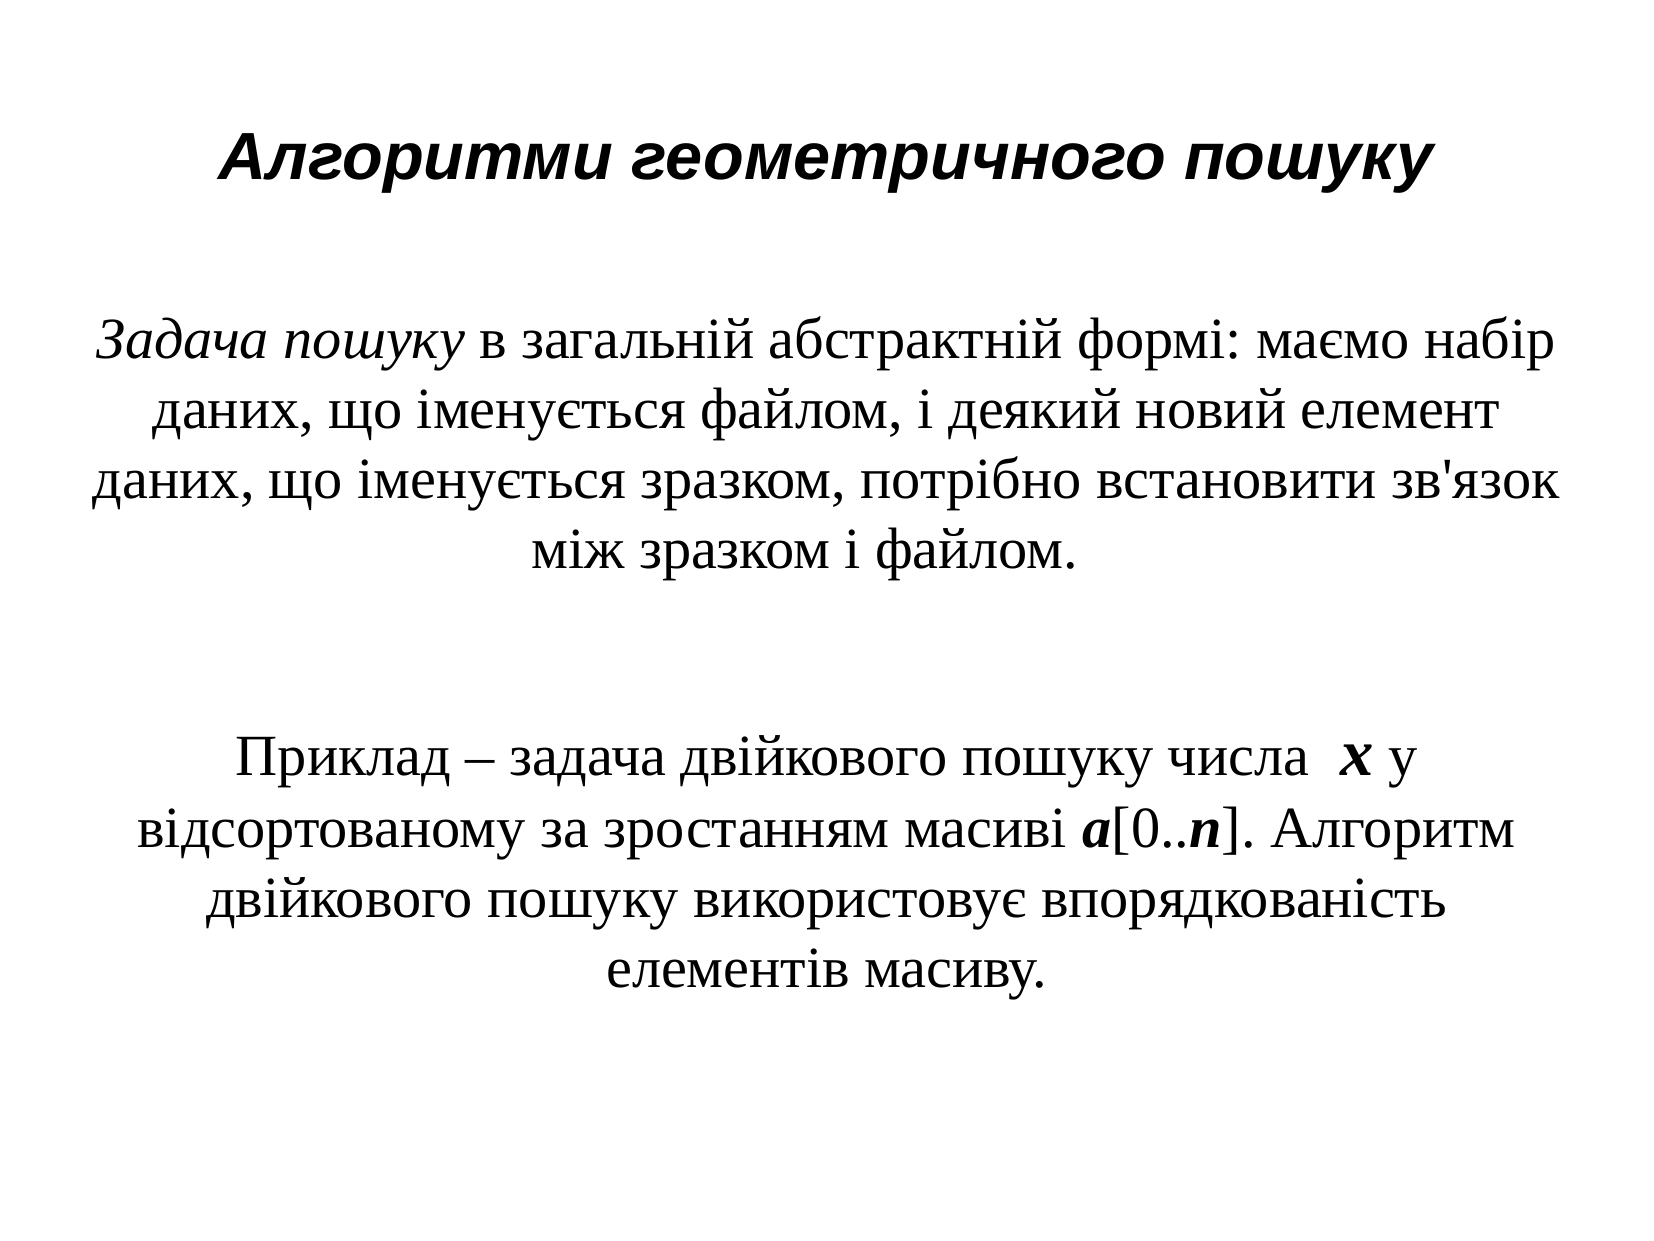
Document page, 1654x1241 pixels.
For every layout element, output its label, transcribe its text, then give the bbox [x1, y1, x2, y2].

subtitle Задача пошуку в загальній абстрактній формі: маємо набір даних, що іменується файлом, і деякий новий елемент даних, що іменується зразком, потрібно встановити зв'язок між зразком і файлом. Приклад – задача двійкового пошуку числа x у відсортованому за зростанням масиві a[0..n]. Алгоритм двійкового пошуку використовує впорядкованість елементів масиву. [82, 300, 1571, 1099]
title Алгоритми геометричного пошуку [82, 49, 1571, 257]
